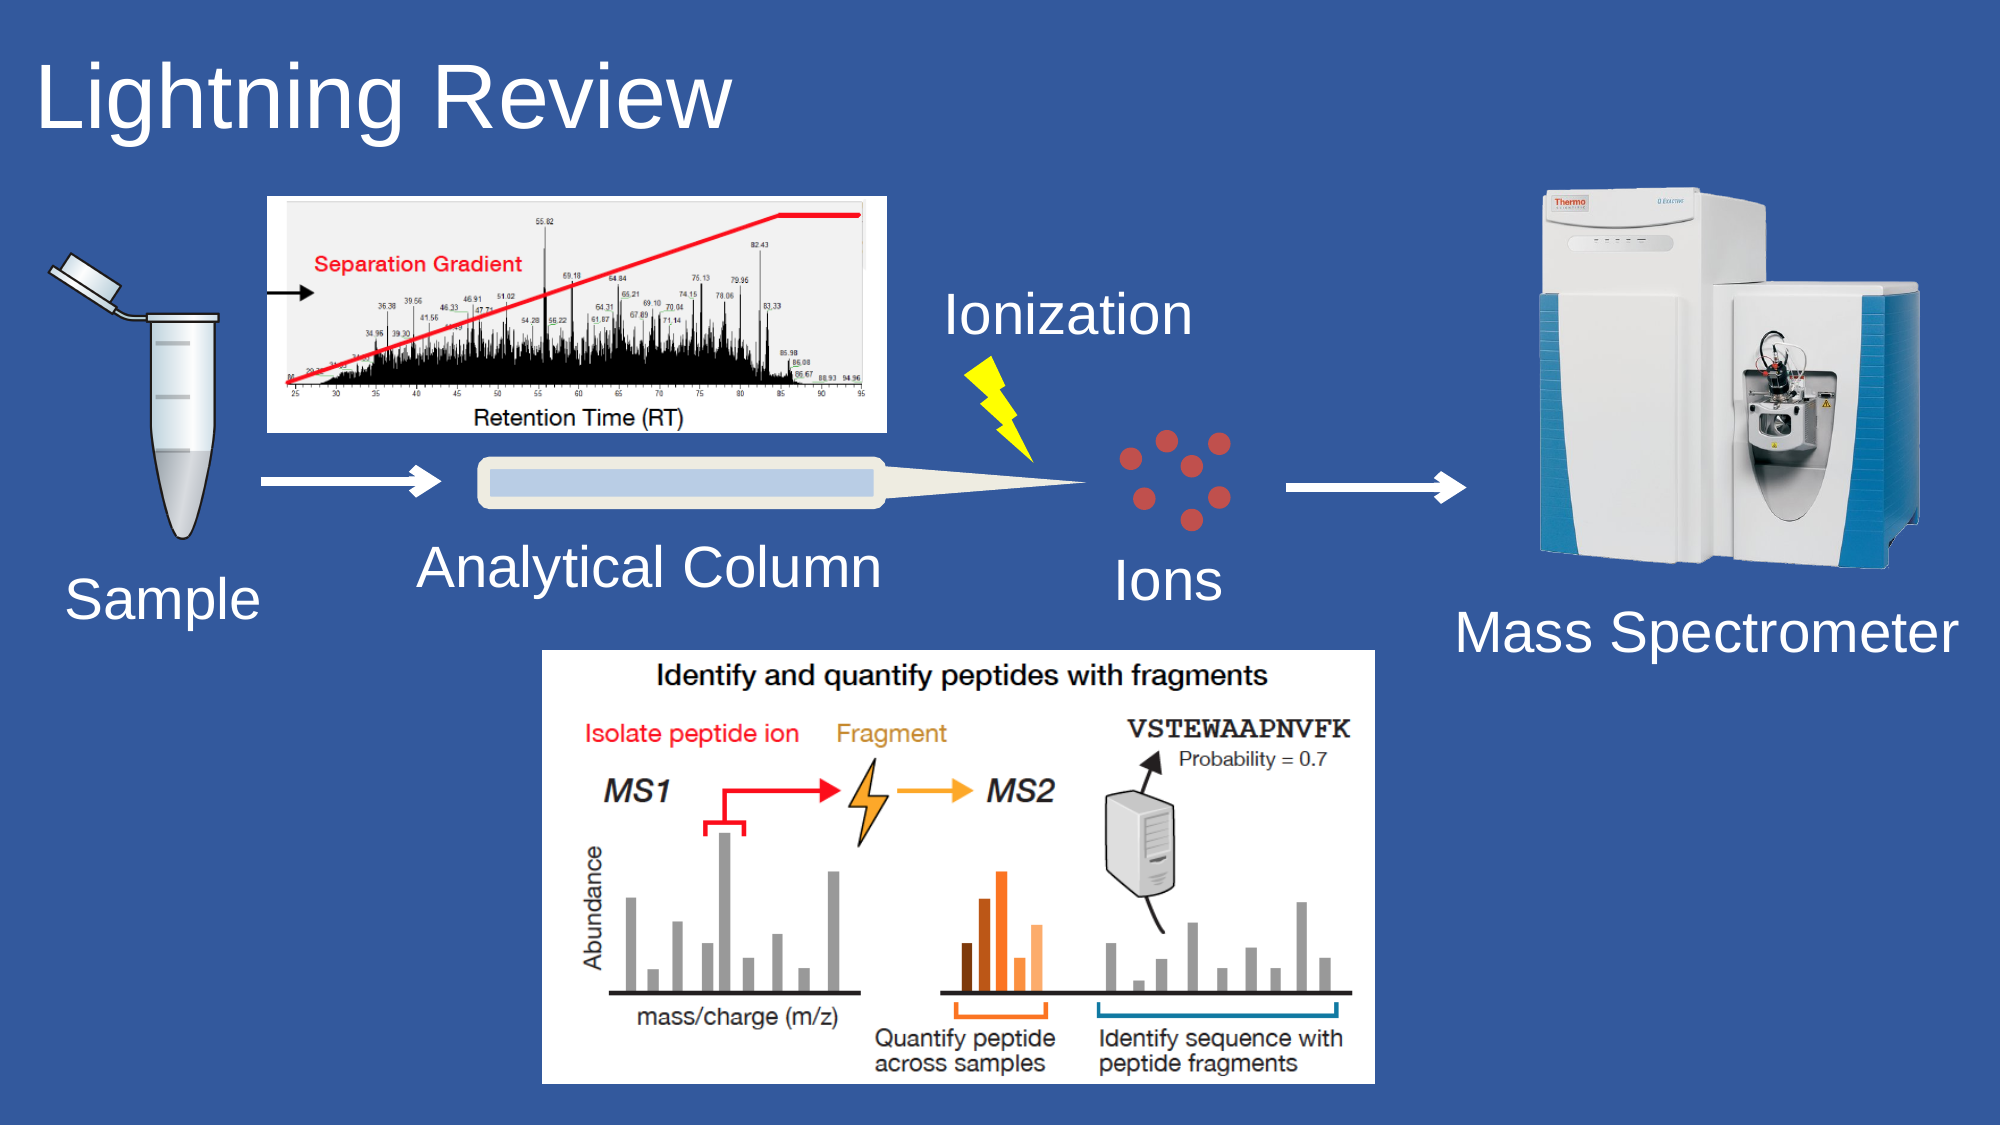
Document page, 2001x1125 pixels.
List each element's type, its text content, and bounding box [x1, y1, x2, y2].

text_box Ionization [929, 268, 1210, 354]
text_box Sample [49, 553, 278, 639]
text_box [1132, 486, 1157, 511]
text_box [1179, 453, 1205, 479]
text_box [882, 465, 1087, 500]
picture [1535, 182, 1924, 573]
text_box [1154, 428, 1180, 454]
picture [267, 196, 887, 433]
text_box Analytical Column [401, 521, 899, 607]
text_box Ions [1098, 534, 1240, 620]
text_box [1118, 446, 1144, 472]
title Lightning Review [19, 0, 1745, 208]
picture [542, 650, 1375, 1084]
text_box [1179, 507, 1205, 533]
text_box [962, 354, 1035, 464]
text_box [1207, 431, 1232, 457]
text_box Mass Spectrometer [1439, 587, 1976, 672]
picture [42, 244, 225, 549]
text_box [1207, 485, 1232, 510]
text_box [482, 461, 881, 504]
